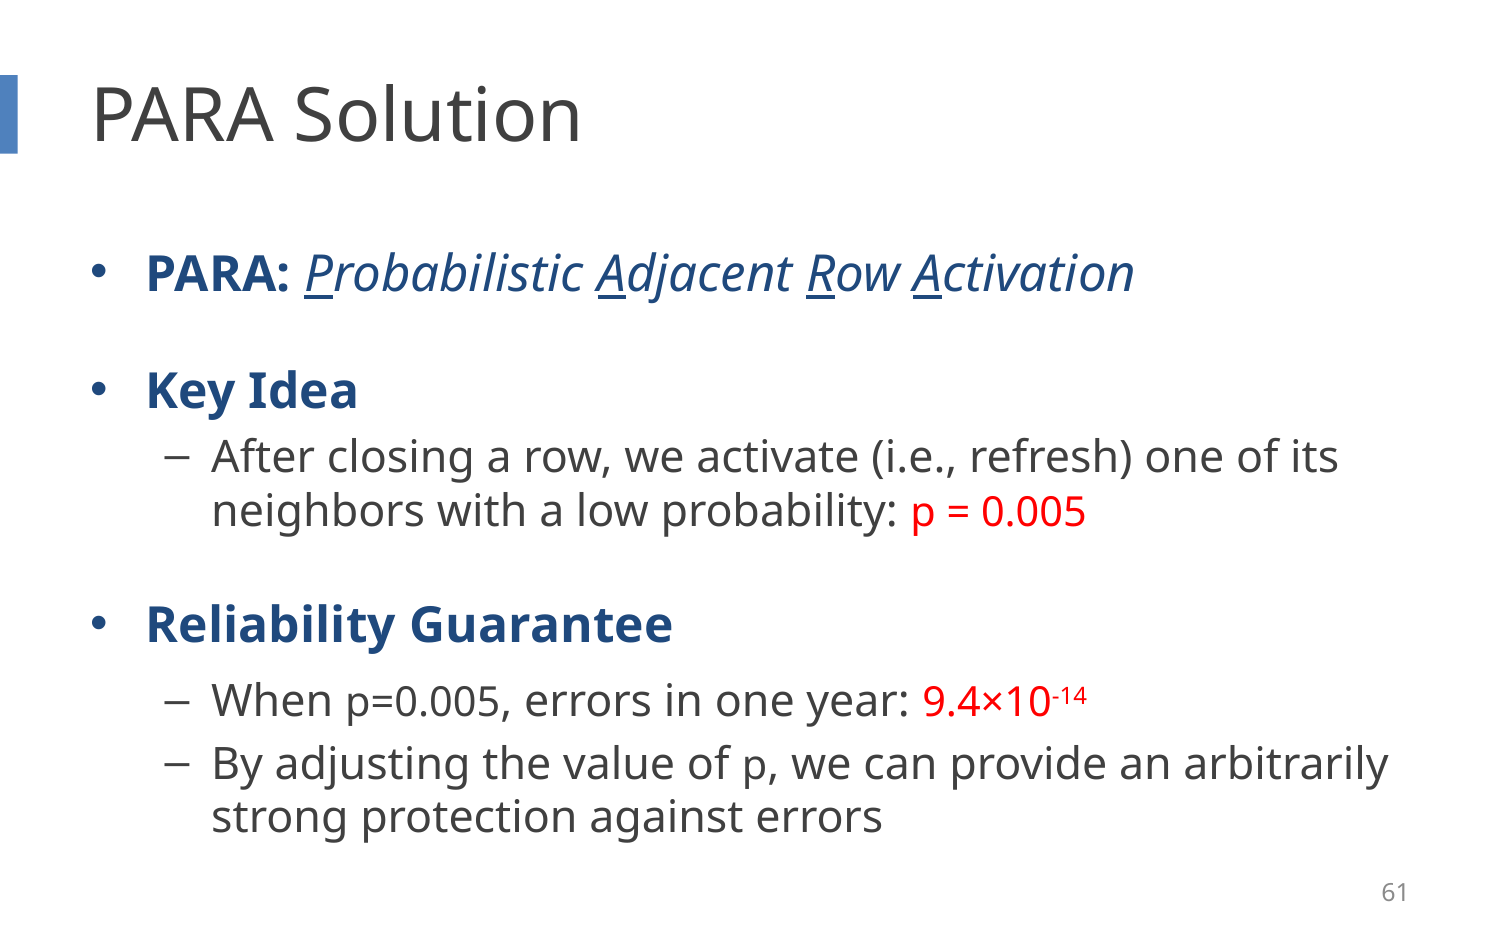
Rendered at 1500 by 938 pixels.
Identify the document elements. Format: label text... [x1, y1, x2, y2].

slide_number 61 [1074, 868, 1425, 919]
list PARA: Probabilistic Adjacent Row Activation Key Idea After closing a row, we activate (i.e., refresh) one of its neighbors with a low probability: p = 0.005 Reliability Guarantee When p=0.005, errors in one year: 9.4×10-14 By adjusting the value of p, we can provide an arbitrarily strong protection against errors [75, 232, 1425, 852]
title PARA Solution [75, 37, 1425, 186]
